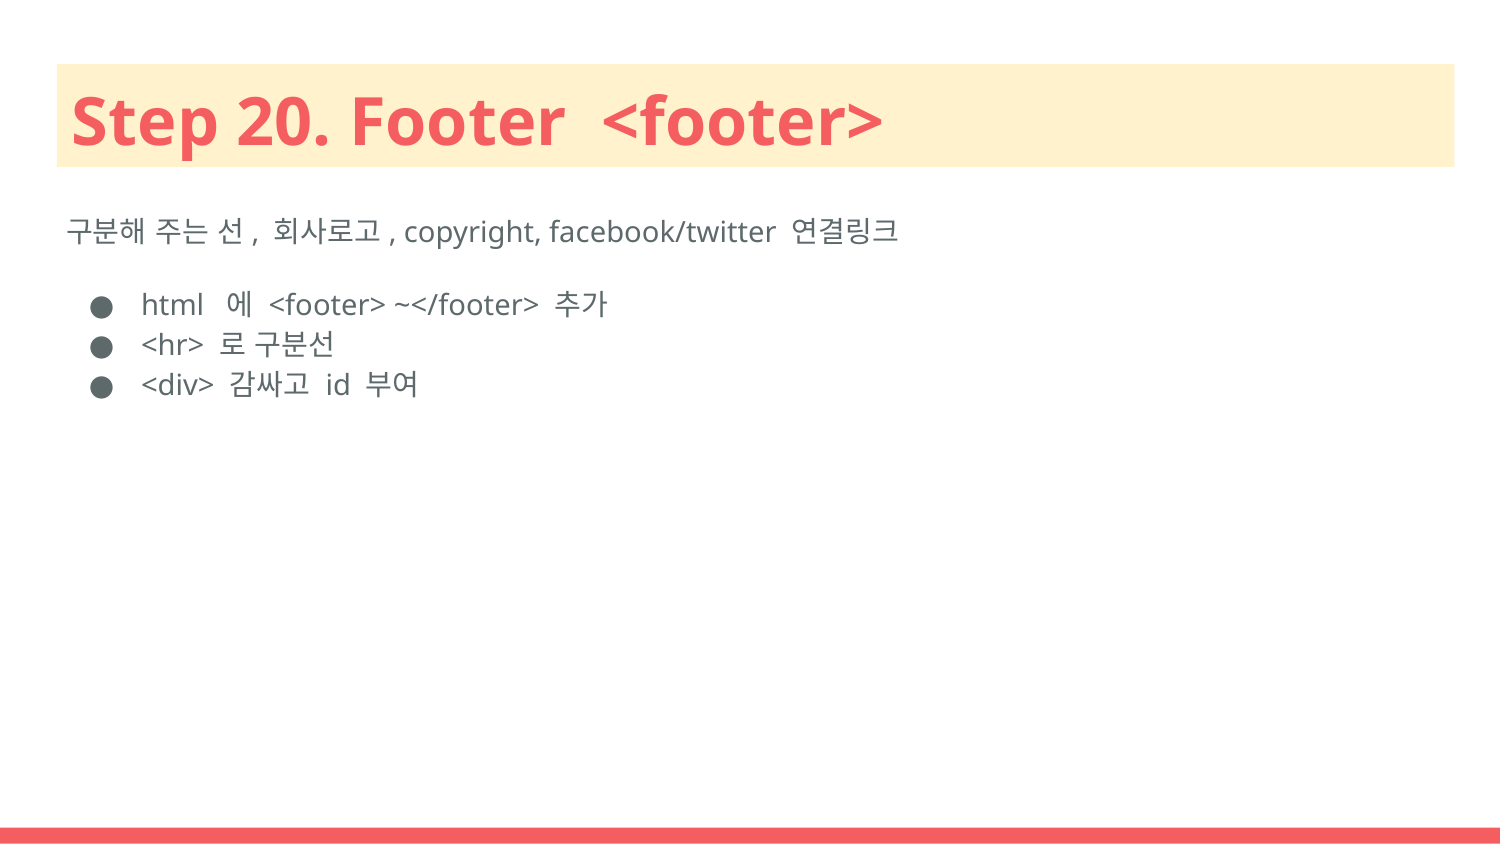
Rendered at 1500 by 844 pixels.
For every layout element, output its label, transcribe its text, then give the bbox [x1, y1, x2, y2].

list 구분해 주는 선, 회사로고, copyright, facebook/twitter 연결링크 html 에 <footer> ~</footer> 추가 <hr> 로 구분선 <div> 감싸고 id 부여 [51, 192, 936, 754]
title Step 20. Footer <footer> [56, 64, 1455, 167]
